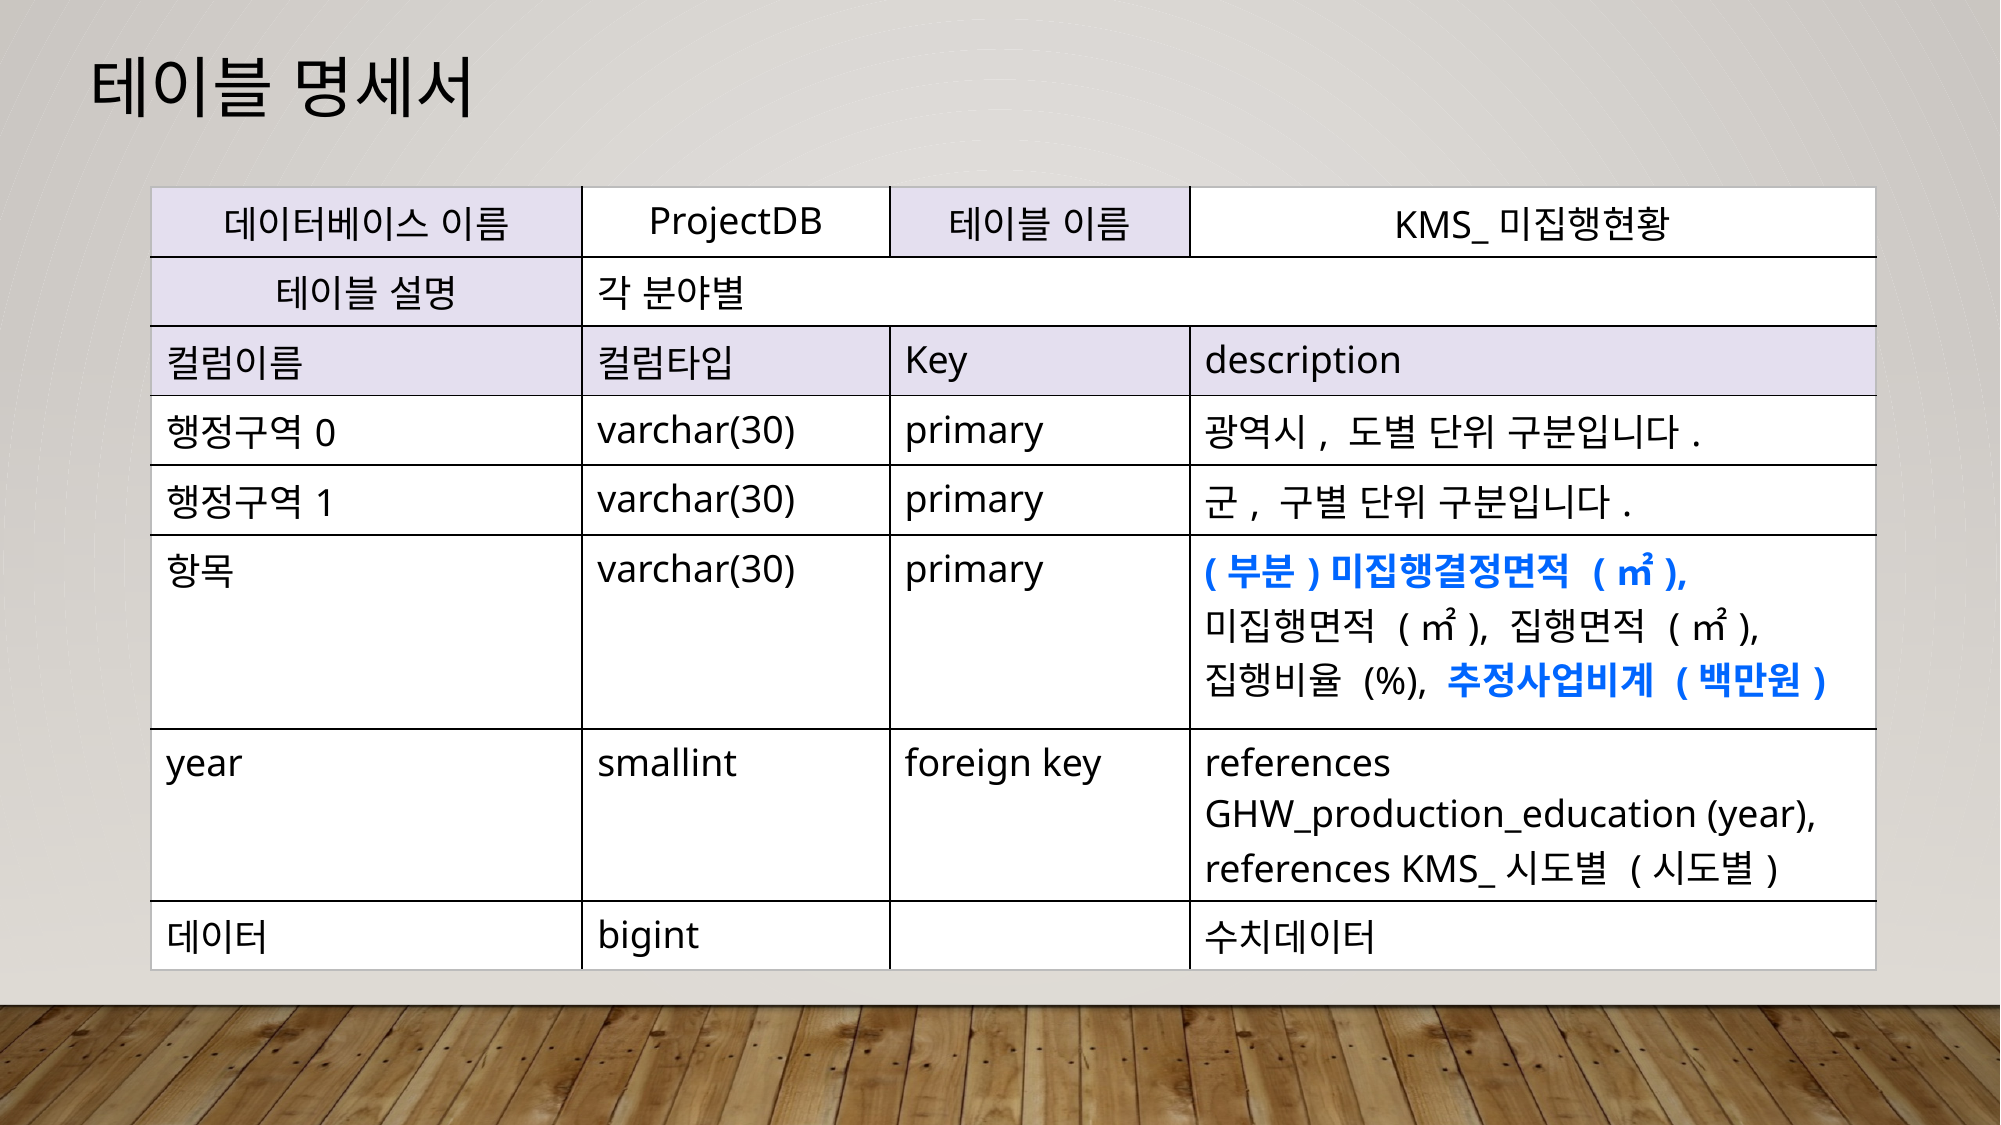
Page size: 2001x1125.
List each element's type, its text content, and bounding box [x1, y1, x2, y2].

table_cell smallint [583, 730, 889, 900]
table_cell year [152, 730, 581, 900]
table_cell description [1191, 327, 1875, 395]
picture [0, 1005, 2000, 1125]
table_cell 데이터 [152, 902, 581, 969]
table_cell primary [891, 536, 1189, 728]
table_cell primary [891, 466, 1189, 534]
table_header ProjectDB [583, 188, 889, 256]
table_cell [891, 902, 1189, 969]
table_cell 컬럼타입 [583, 327, 889, 395]
table_cell foreign key [891, 730, 1189, 900]
table_cell 군, 구별 단위 구분입니다. [1191, 466, 1875, 534]
table_cell (부분)미집행결정면적 (㎡), 미집행면적 (㎡), 집행면적 (㎡), 집행비율 (%), 추정사업비계 (백만원) [1191, 536, 1875, 728]
text_box 테이블 명세서 [74, 35, 597, 144]
table_cell 컬럼이름 [152, 327, 581, 395]
table_cell references GHW_production_education (year), references KMS_시도별 (시도별) [1191, 730, 1875, 900]
table_cell Key [891, 327, 1189, 395]
table_cell 행정구역1 [152, 466, 581, 534]
table_cell 수치데이터 [1191, 902, 1875, 969]
table_cell 광역시, 도별 단위 구분입니다. [1191, 396, 1875, 464]
table_cell primary [891, 396, 1189, 464]
table_cell 각 분야별 [583, 258, 1875, 325]
table_cell 항목 [152, 536, 581, 728]
table_cell 행정구역0 [152, 396, 581, 464]
table_cell bigint [583, 902, 889, 969]
table_cell varchar(30) [583, 536, 889, 728]
table_header 테이블 이름 [891, 188, 1189, 256]
table_cell 테이블 설명 [152, 258, 581, 325]
table_cell varchar(30) [583, 396, 889, 464]
table_cell varchar(30) [583, 466, 889, 534]
table_header 데이터베이스 이름 [152, 188, 581, 256]
table_header KMS_미집행현황 [1191, 188, 1875, 256]
